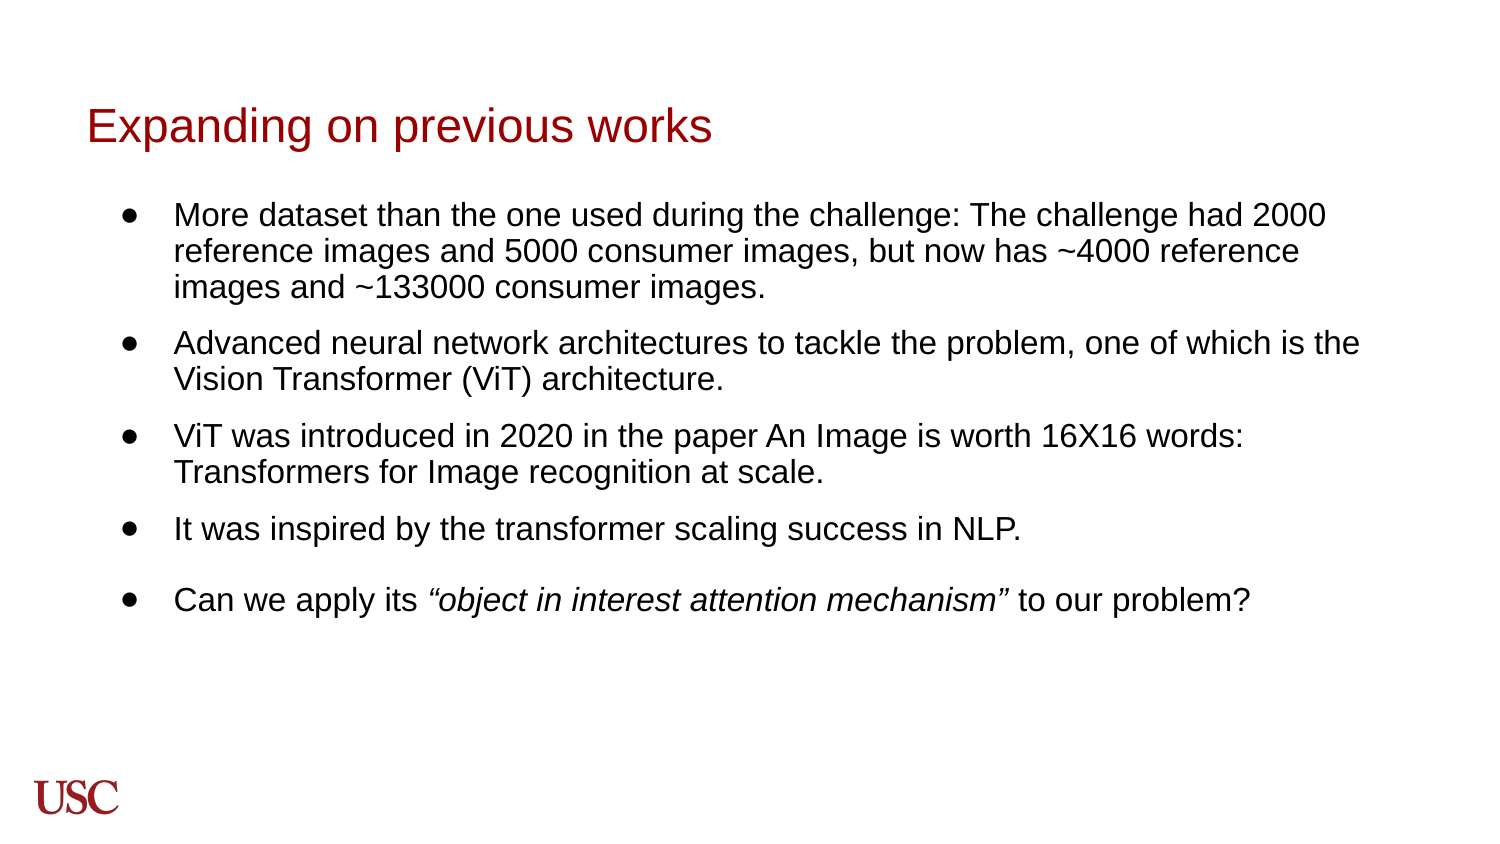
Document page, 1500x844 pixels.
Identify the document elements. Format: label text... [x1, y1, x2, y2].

picture [15, 759, 137, 836]
title Expanding on previous works [75, 45, 1425, 209]
list More dataset than the one used during the challenge: The challenge had 2000 reference images and 5000 consumer images, but now has ~4000 reference images and ~133000 consumer images. Advanced neural network architectures to tackle the problem, one of which is the Vision Transformer (ViT) architecture. ViT was introduced in 2020 in the paper An Image is worth 16X16 words: Transformers for Image recognition at scale. It was inspired by the transformer scaling success in NLP. Can we apply its “object in interest attention mechanism” to our problem? [87, 192, 1387, 802]
